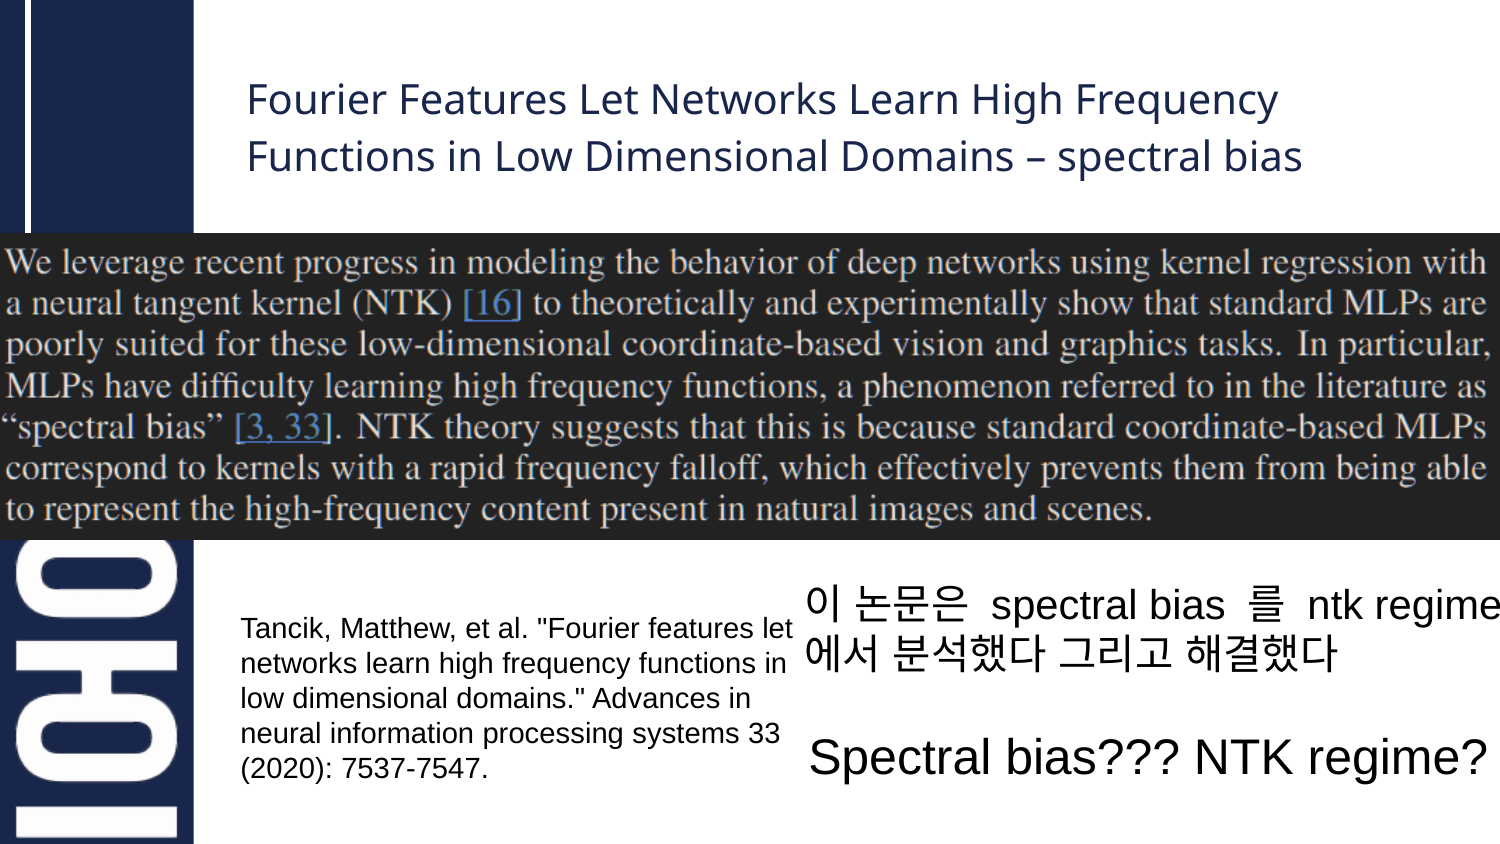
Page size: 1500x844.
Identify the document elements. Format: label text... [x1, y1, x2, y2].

text_box Spectral bias??? NTK regime? [793, 717, 1500, 793]
text_box [0, 0, 23, 232]
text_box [366, 431, 1488, 458]
text_box [31, 0, 194, 232]
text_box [10, 395, 843, 415]
picture [0, 233, 1500, 844]
text_box Fourier Features Let Networks Learn High Frequency Functions in Low Dimensional Domains – spectral bias [231, 50, 1472, 196]
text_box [14, 472, 758, 497]
text_box 이 논문은 spectral bias 를 ntk regime 에서 분석했다 그리고 해결했다 [789, 570, 1500, 686]
text_box Tancik, Matthew, et al. "Fourier features let networks learn high frequency functions in low dimensional domains." Advances in neural information processing systems 33 (2020): 7537-7547. [225, 601, 825, 792]
